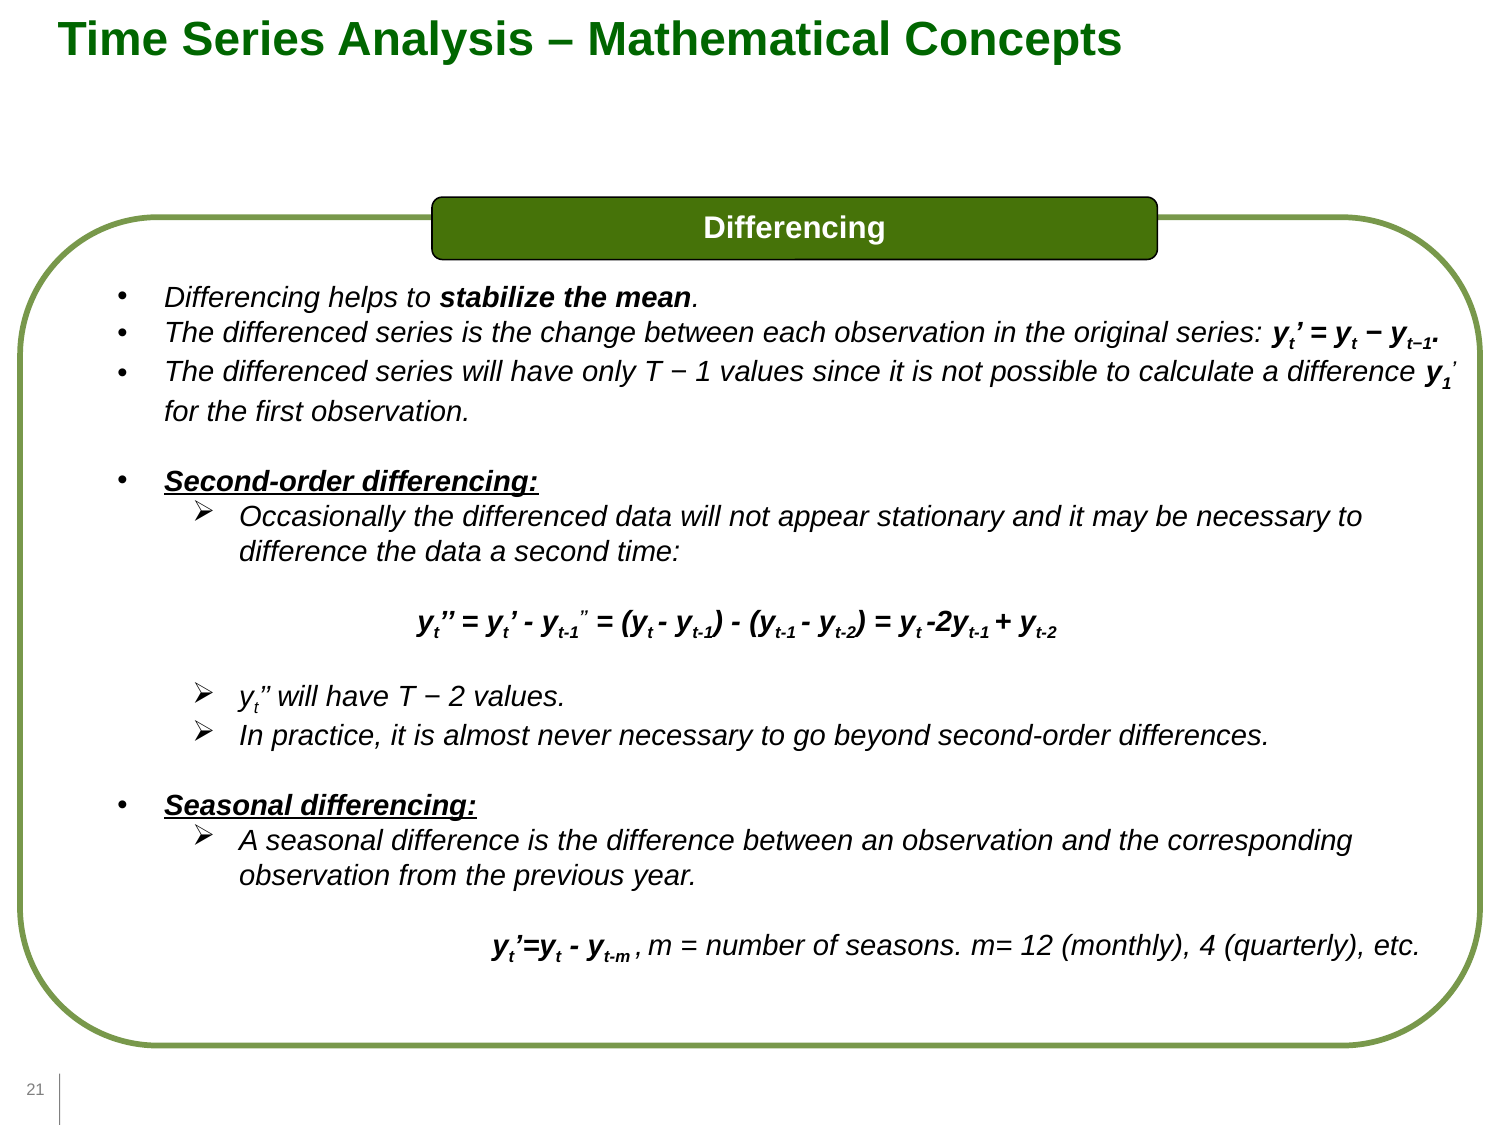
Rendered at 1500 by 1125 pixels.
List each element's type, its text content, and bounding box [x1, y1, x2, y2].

text_box Differencing helps to stabilize the mean. The differenced series is the change between each observation in the original series: yt’ = yt − yt−1. The differenced series will have only T − 1 values since it is not possible to calculate a difference y1’ for the first observation. Second-order differencing: Occasionally the differenced data will not appear stationary and it may be necessary to difference the data a second time: yt’’ = yt’ - yt-1’’ = (yt - yt-1) - (yt-1 - yt-2) = yt -2yt-1 + yt-2 yt’’ will have T − 2 values. In practice, it is almost never necessary to go beyond second-order differences. Seasonal differencing: A seasonal difference is the difference between an observation and the corresponding observation from the previous year. yt’=yt - yt-m , m = number of seasons. m= 12 (monthly), 4 (quarterly), etc. [102, 270, 1500, 1114]
title Time Series Analysis – Mathematical Concepts [42, 0, 1443, 163]
text_box [20, 217, 1451, 1034]
text_box Differencing [431, 197, 1158, 260]
